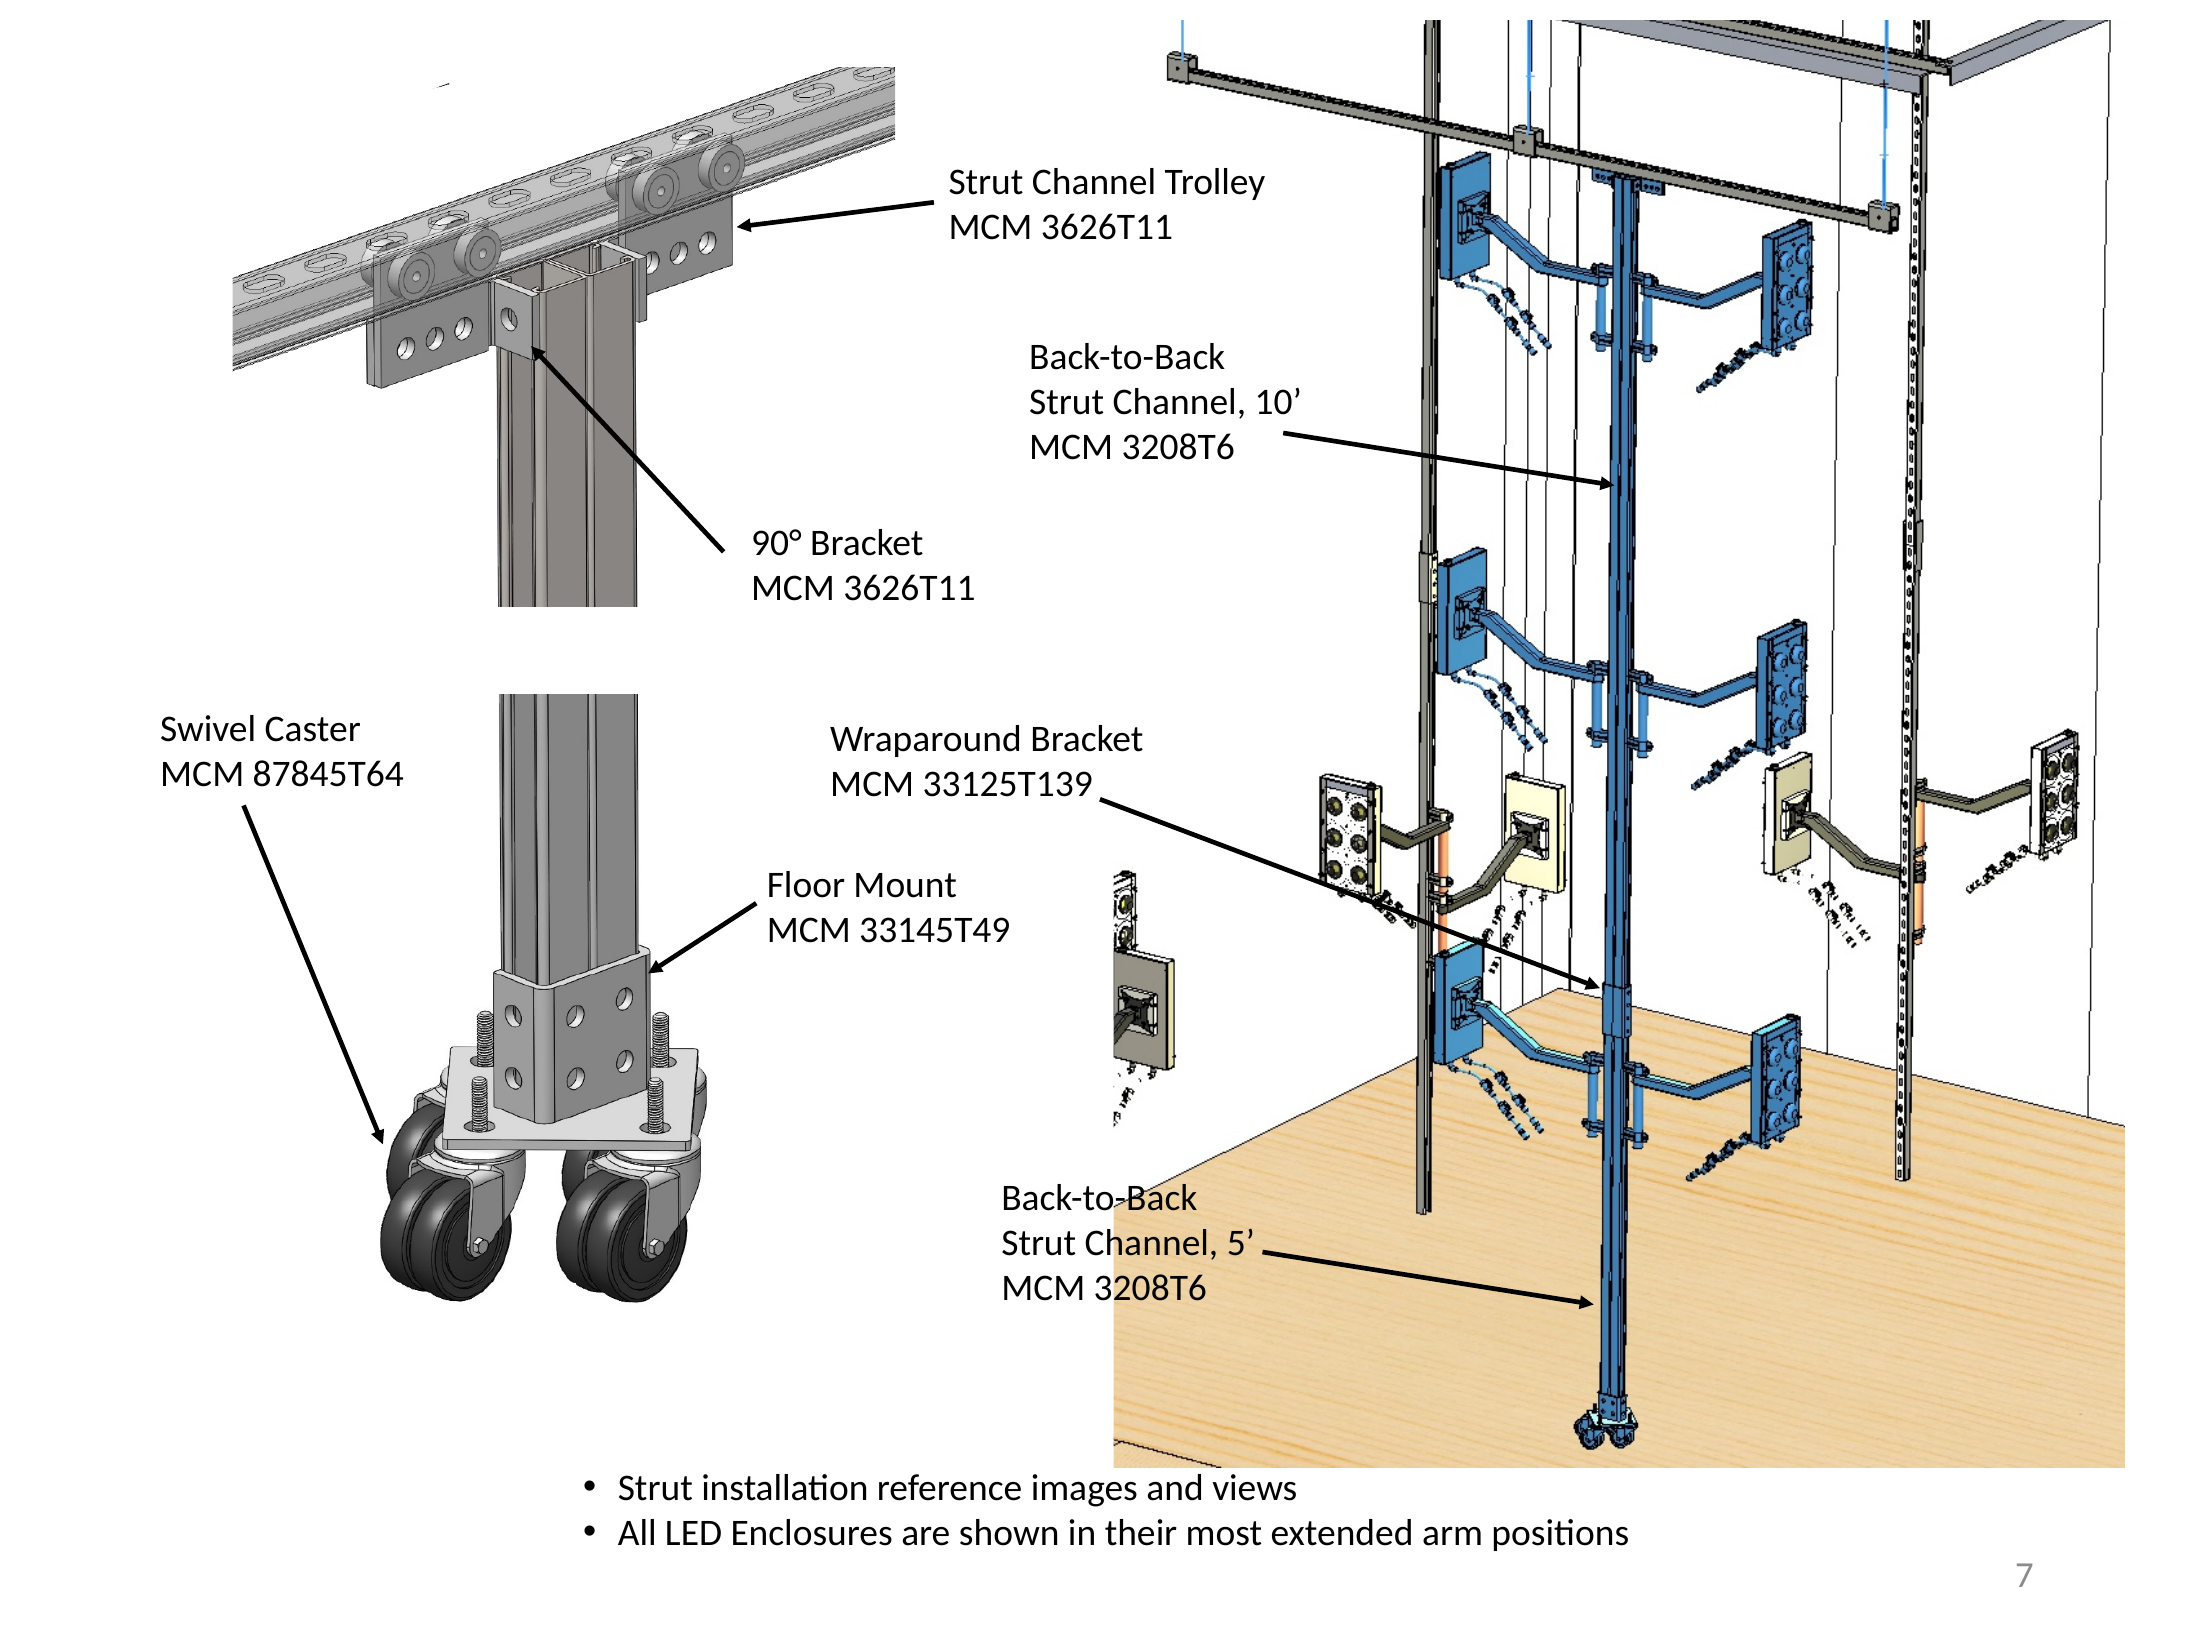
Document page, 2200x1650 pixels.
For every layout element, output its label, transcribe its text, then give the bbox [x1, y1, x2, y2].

picture [348, 694, 782, 1347]
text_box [736, 202, 934, 228]
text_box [243, 805, 383, 1145]
text_box Floor Mount MCM 33145T49 [782, 852, 1099, 957]
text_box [1283, 432, 1615, 486]
text_box Wraparound Bracket MCM 33125T139 [815, 706, 1113, 811]
text_box Back-to-Back Strut Channel, 10’ MCM 3208T6 [1014, 325, 1113, 475]
text_box Back-to-Back Strut Channel, 5’ MCM 3208T6 [986, 1165, 1113, 1316]
text_box Strut installation reference images and views All LED Enclosures are shown in their most extended arm positions [568, 1455, 1707, 1606]
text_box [1262, 1251, 1594, 1305]
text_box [531, 346, 724, 552]
text_box Swivel Caster MCM 87845T64 [145, 696, 348, 802]
text_box 90° Bracket MCM 3626T11 [911, 510, 1100, 616]
slide_number 7 [1553, 1529, 2049, 1618]
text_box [232, 49, 911, 643]
text_box Strut Channel Trolley MCM 3626T11 [933, 149, 1113, 255]
picture [1113, 20, 2125, 1468]
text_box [647, 903, 757, 974]
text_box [1099, 799, 1601, 989]
